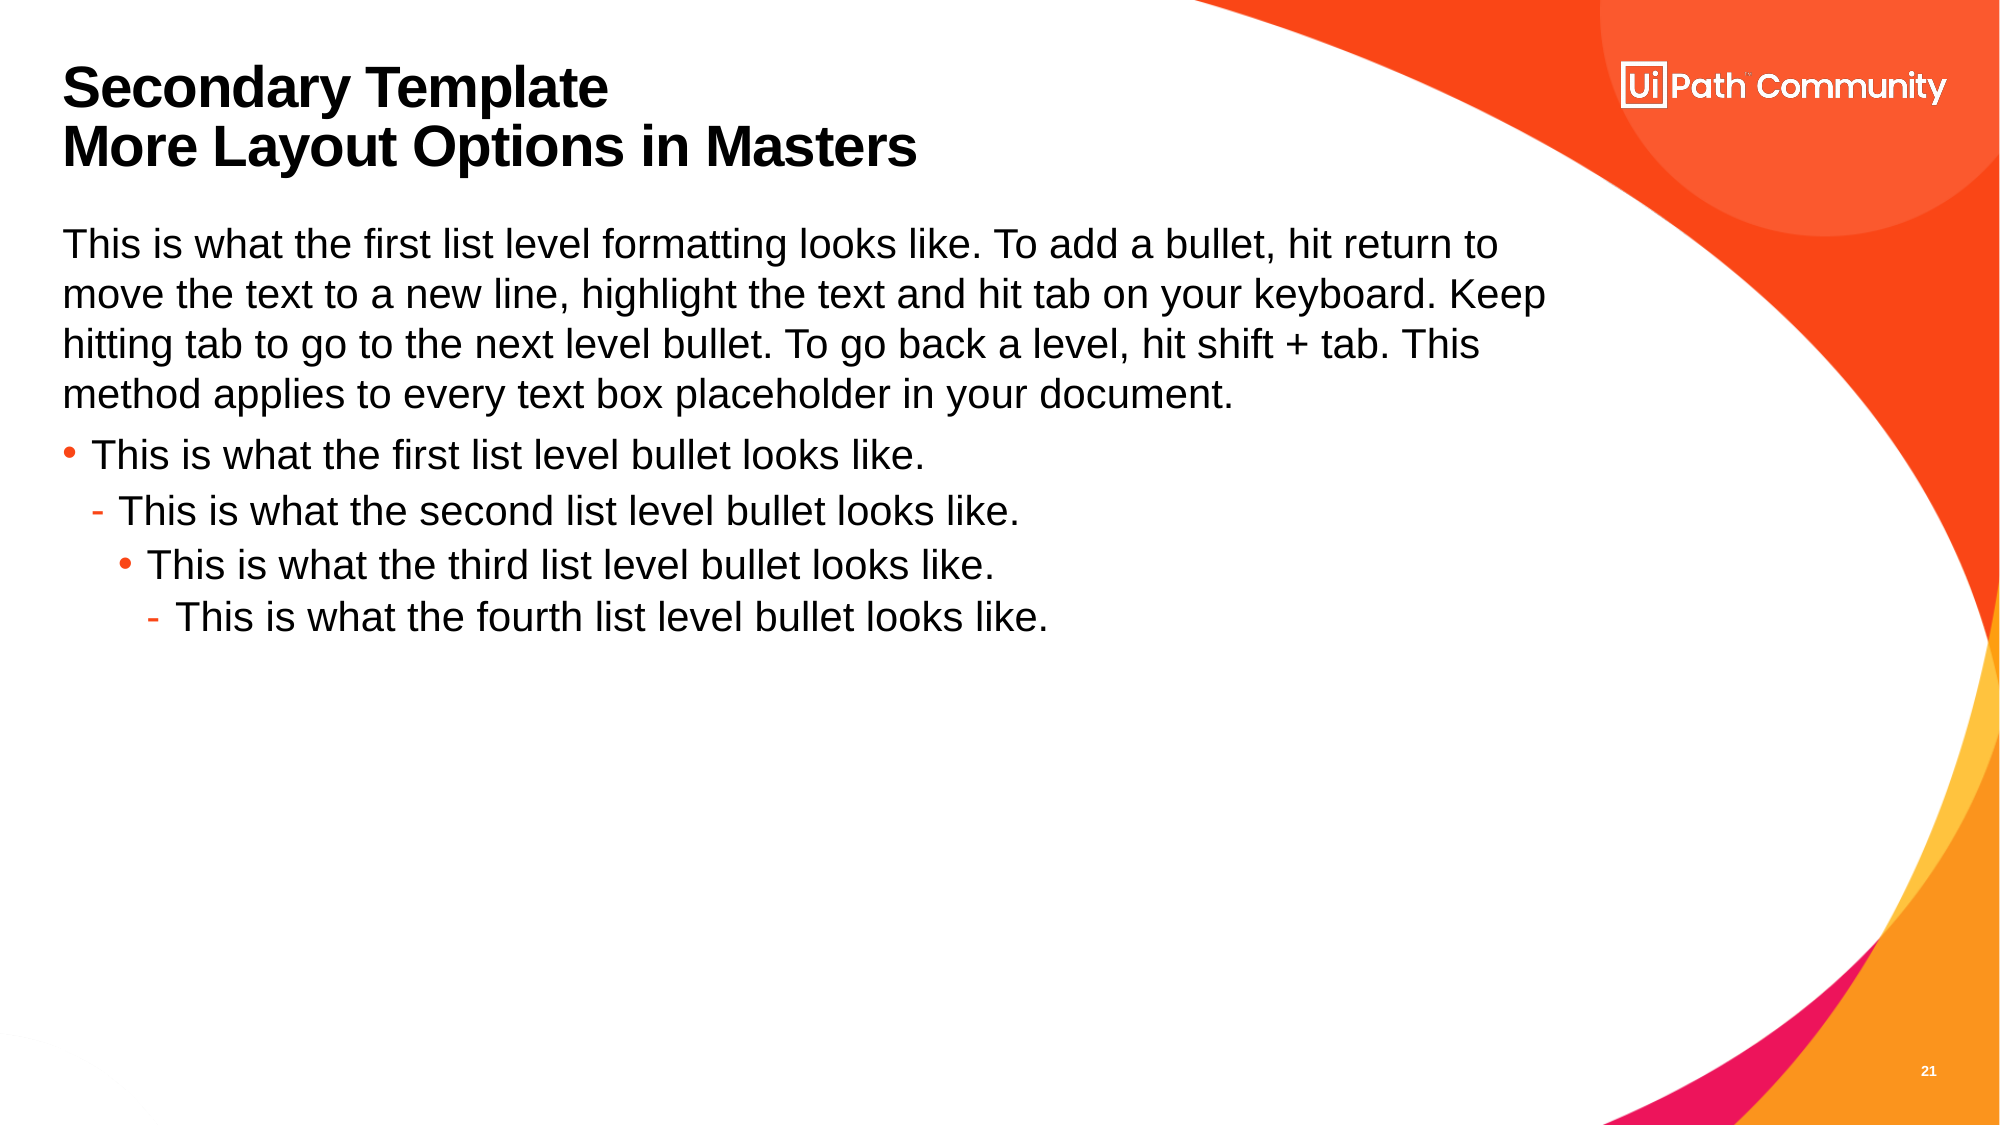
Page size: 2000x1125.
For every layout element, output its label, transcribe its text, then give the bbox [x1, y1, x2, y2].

list This is what the first list level formatting looks like. To add a bullet, hit return to move the text to a new line, highlight the text and hit tab on your keyboard. Keep hitting tab to go to the next level bullet. To go back a level, hit shift + tab. This method applies to every text box placeholder in your document. This is what the first list level bullet looks like. This is what the second list level bullet looks like. This is what the third list level bullet looks like. This is what the fourth list level bullet looks like. [62, 216, 1563, 1020]
picture [0, 0, 2000, 1125]
title Secondary Template More Layout Options in Masters [62, 59, 1301, 172]
